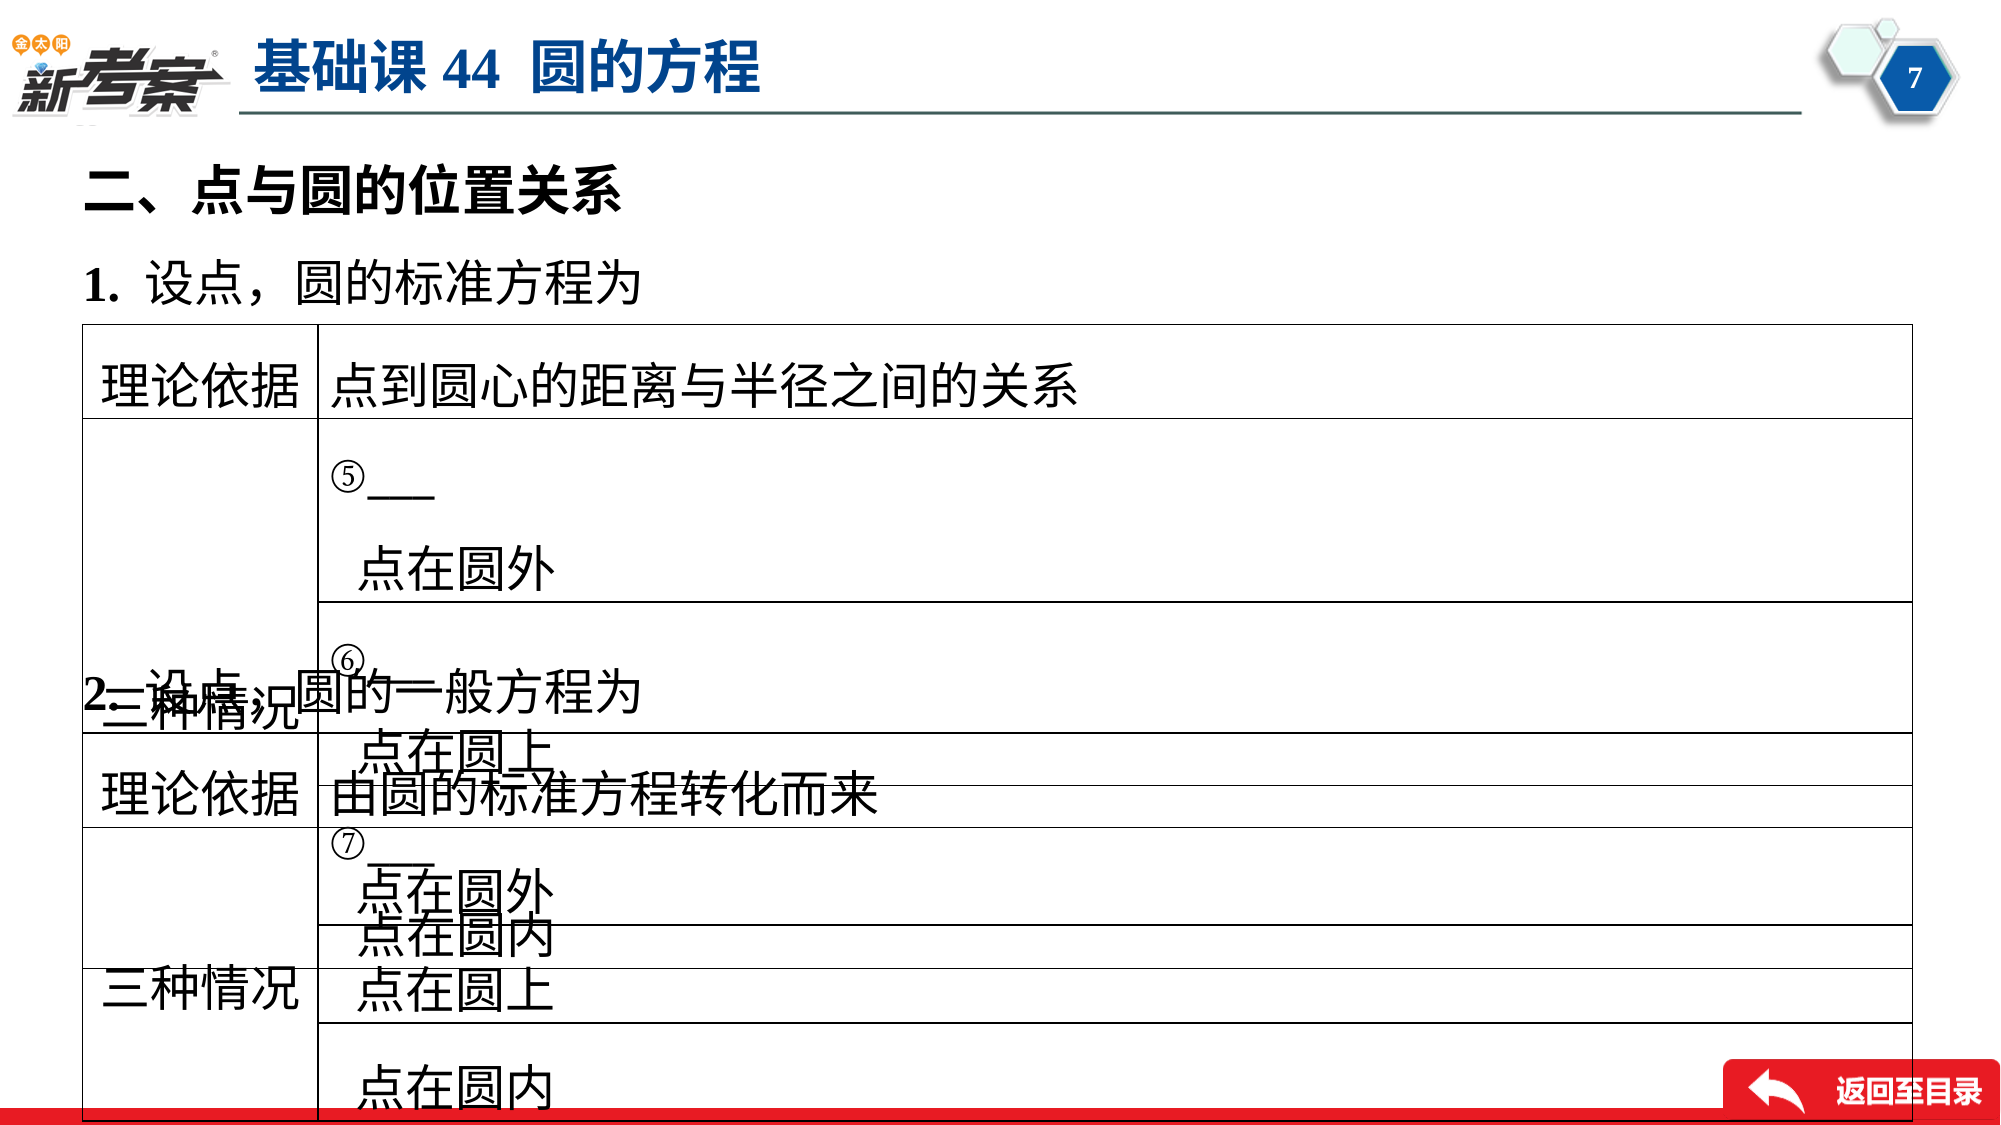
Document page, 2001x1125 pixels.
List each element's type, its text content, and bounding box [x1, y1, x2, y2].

text_box 二、点与圆的位置关系 [82, 124, 1917, 280]
picture [0, 0, 2001, 1125]
